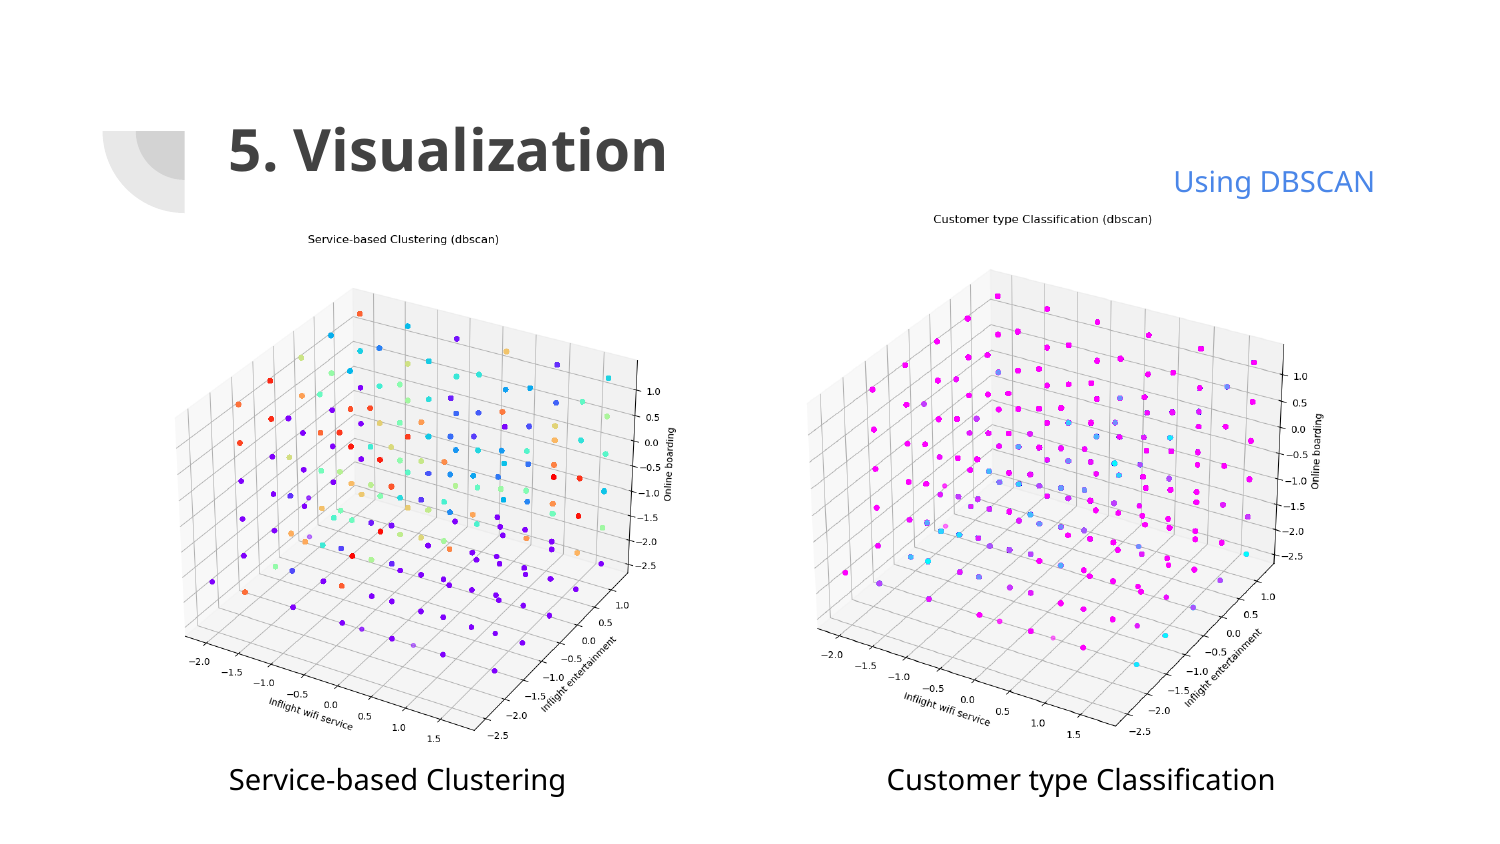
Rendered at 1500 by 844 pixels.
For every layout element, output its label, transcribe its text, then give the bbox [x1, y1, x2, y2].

list Using DBSCAN [1158, 142, 1391, 218]
picture [784, 209, 1326, 742]
picture [169, 232, 681, 746]
list Service-based Clustering [213, 754, 598, 829]
list Customer type Classification [871, 750, 1326, 829]
title 5. Visualization [213, 98, 1368, 263]
